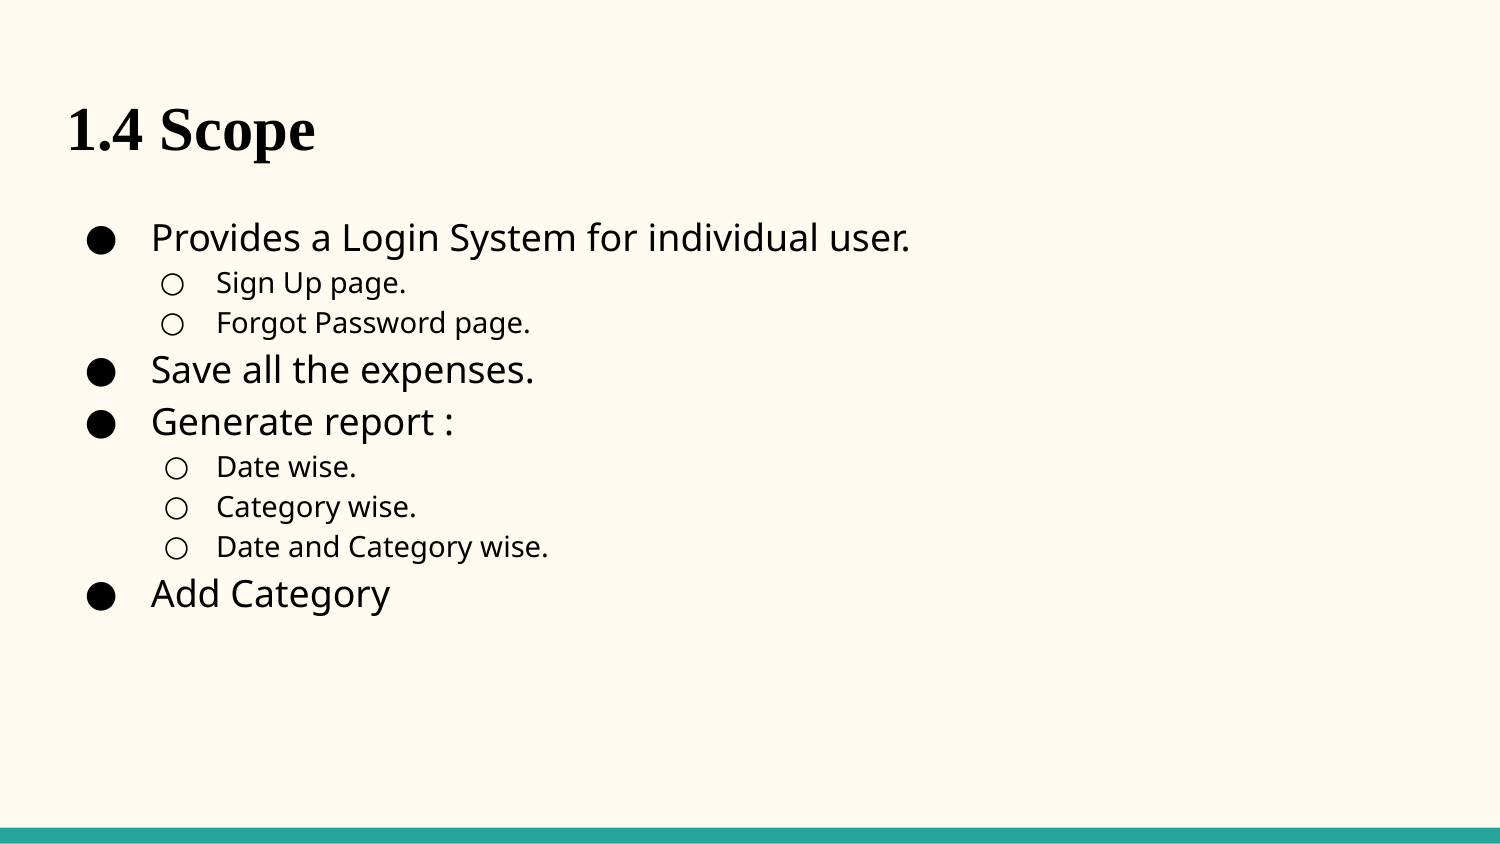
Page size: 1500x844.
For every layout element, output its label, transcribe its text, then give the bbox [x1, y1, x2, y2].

list Provides a Login System for individual user. Sign Up page. Forgot Password page. Save all the expenses. Generate report : Date wise. Category wise. Date and Category wise. Add Category [51, 192, 1449, 750]
title 1.4 Scope [51, 72, 1449, 174]
